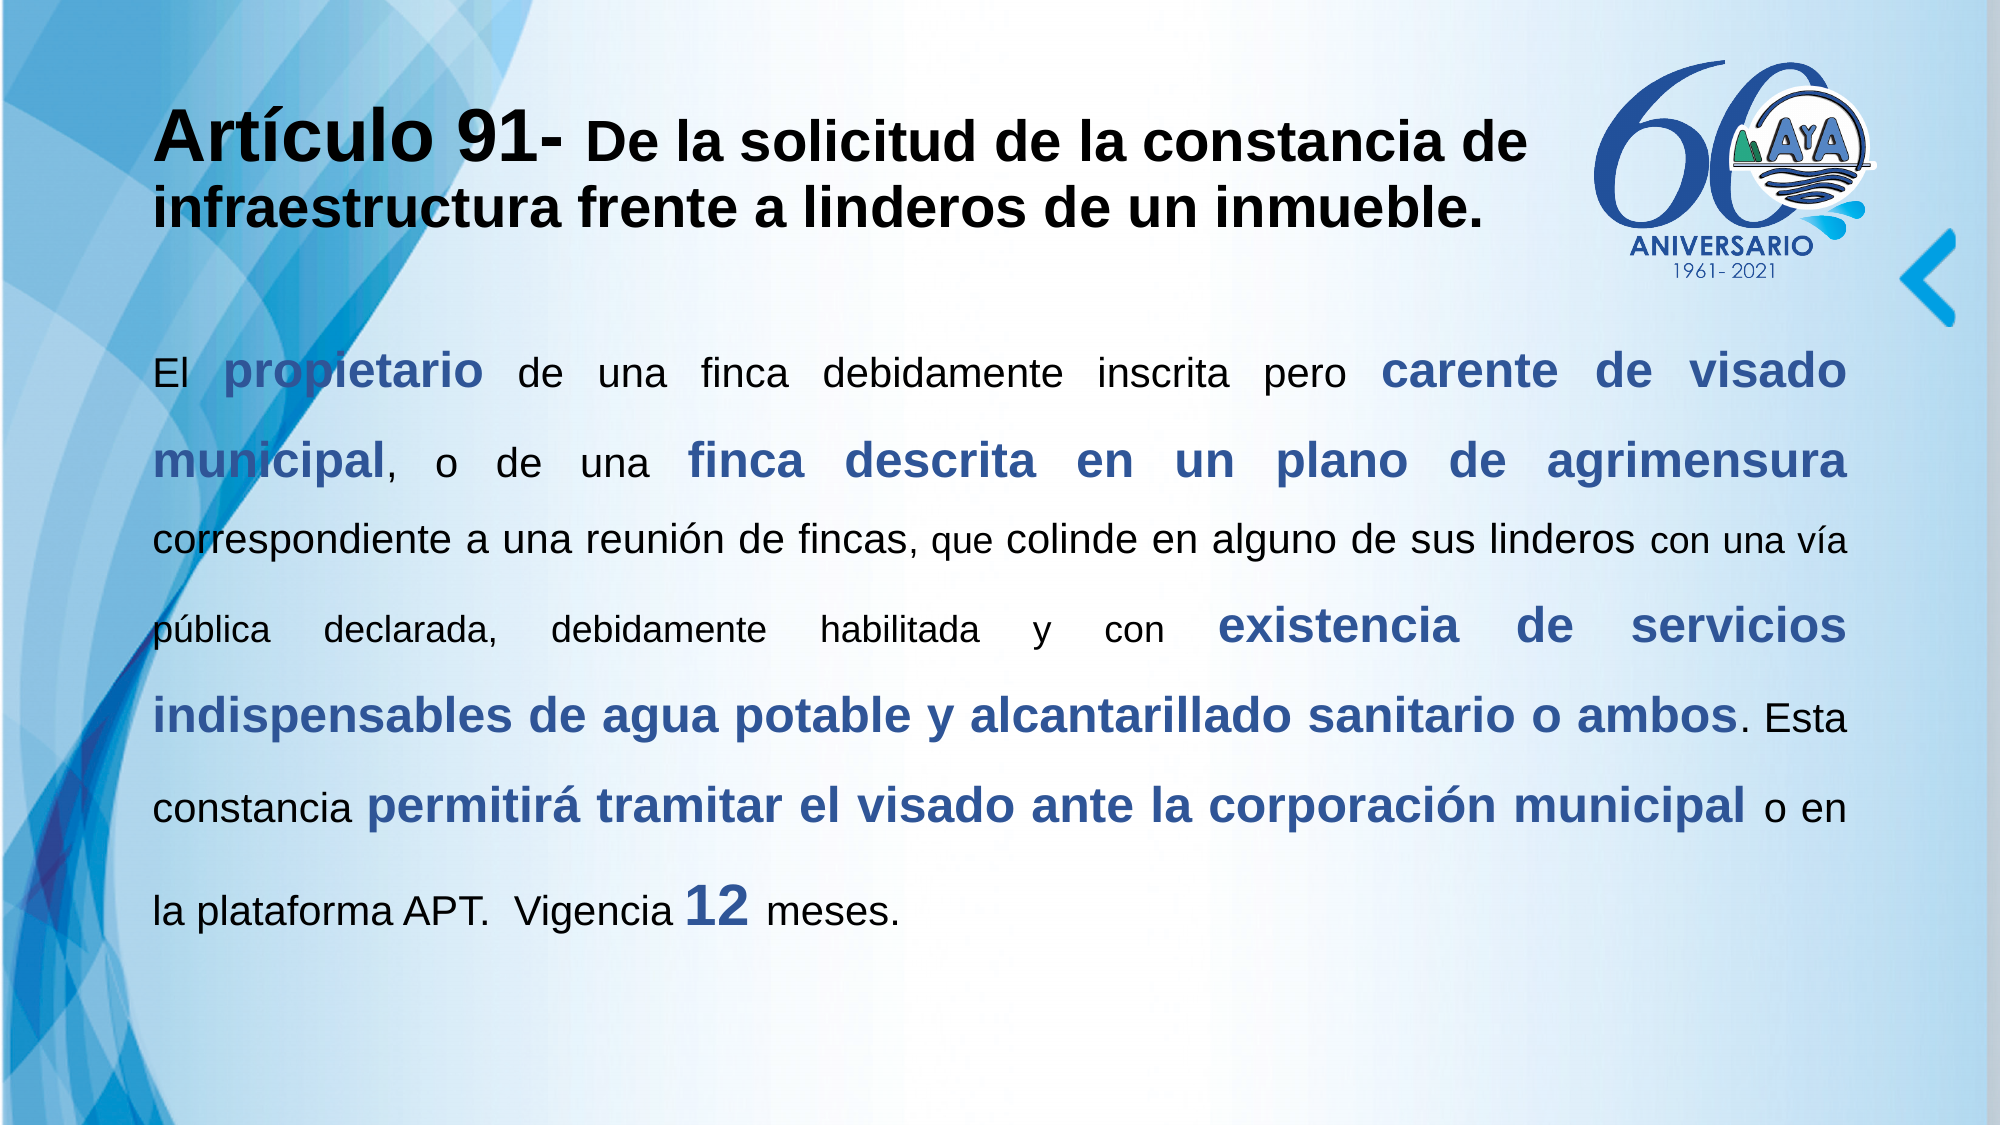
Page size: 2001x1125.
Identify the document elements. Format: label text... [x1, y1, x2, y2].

picture [0, 0, 2000, 1125]
list El propietario de una finca debidamente inscrita pero carente de visado municipal, o de una finca descrita en un plano de agrimensura correspondiente a una reunión de fincas, que colinde en alguno de sus linderos con una vía pública declarada, debidamente habilitada y con existencia de servicios indispensables de agua potable y alcantarillado sanitario o ambos. Esta constancia permitirá tramitar el visado ante la corporación municipal o en la plataforma APT. Vigencia 12 meses. [137, 299, 1863, 1014]
title Artículo 91- De la solicitud de la constancia de infraestructura frente a linderos de un inmueble. [137, 59, 1592, 278]
